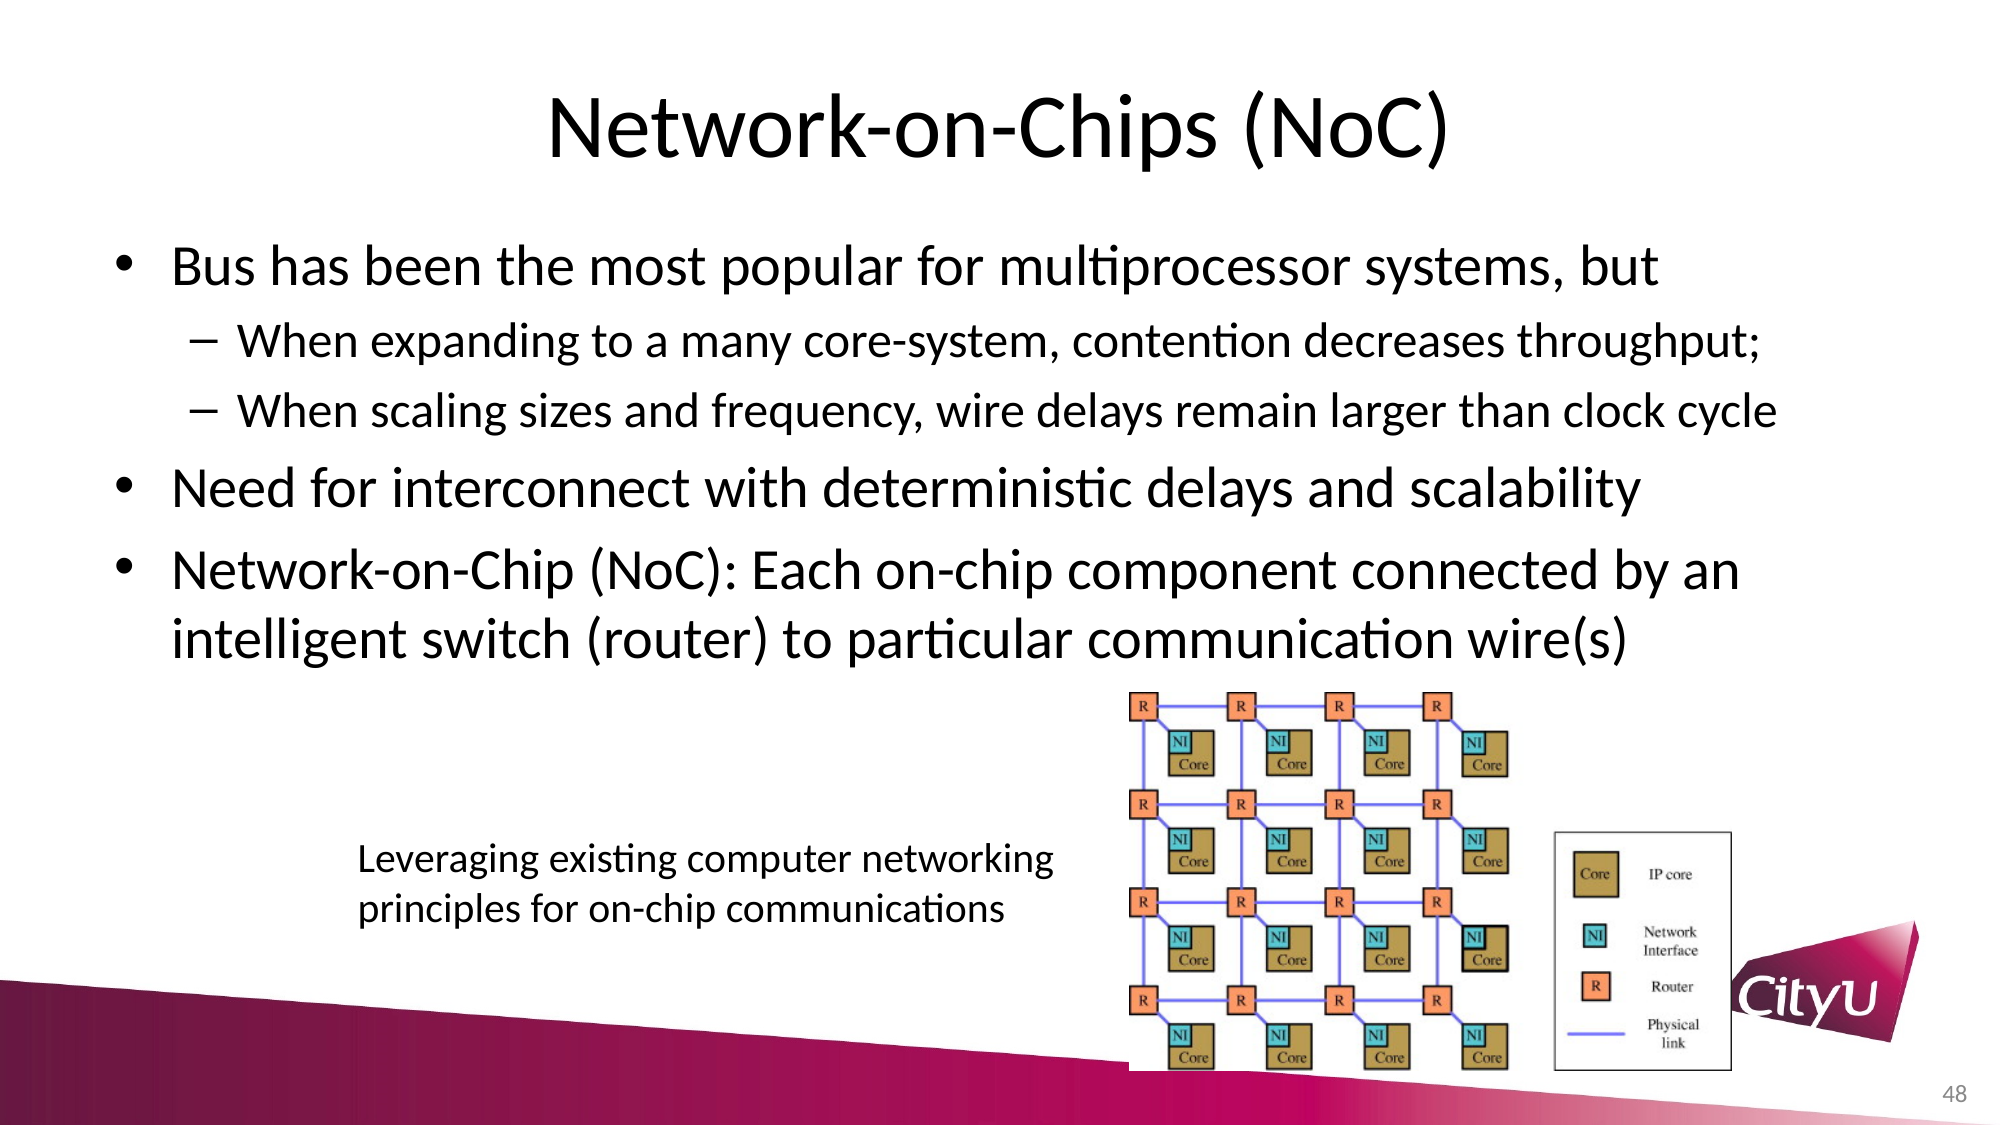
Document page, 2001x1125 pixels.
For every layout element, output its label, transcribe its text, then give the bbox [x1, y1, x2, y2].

title Network-on-Chips (NoC) [99, 45, 1900, 197]
slide_number 48 [1767, 1070, 1983, 1115]
list Bus has been the most popular for multiprocessor systems, but When expanding to a many core-system, contention decreases throughput; When scaling sizes and frequency, wire delays remain larger than clock cycle Need for interconnect with deterministic delays and scalability Network-on-Chip (NoC): Each on-chip component connected by an intelligent switch (router) to particular communication wire(s) [99, 219, 1900, 1047]
picture [0, 0, 2001, 1125]
text_box Leveraging existing computer networking principles for on-chip communications [267, 823, 1079, 939]
